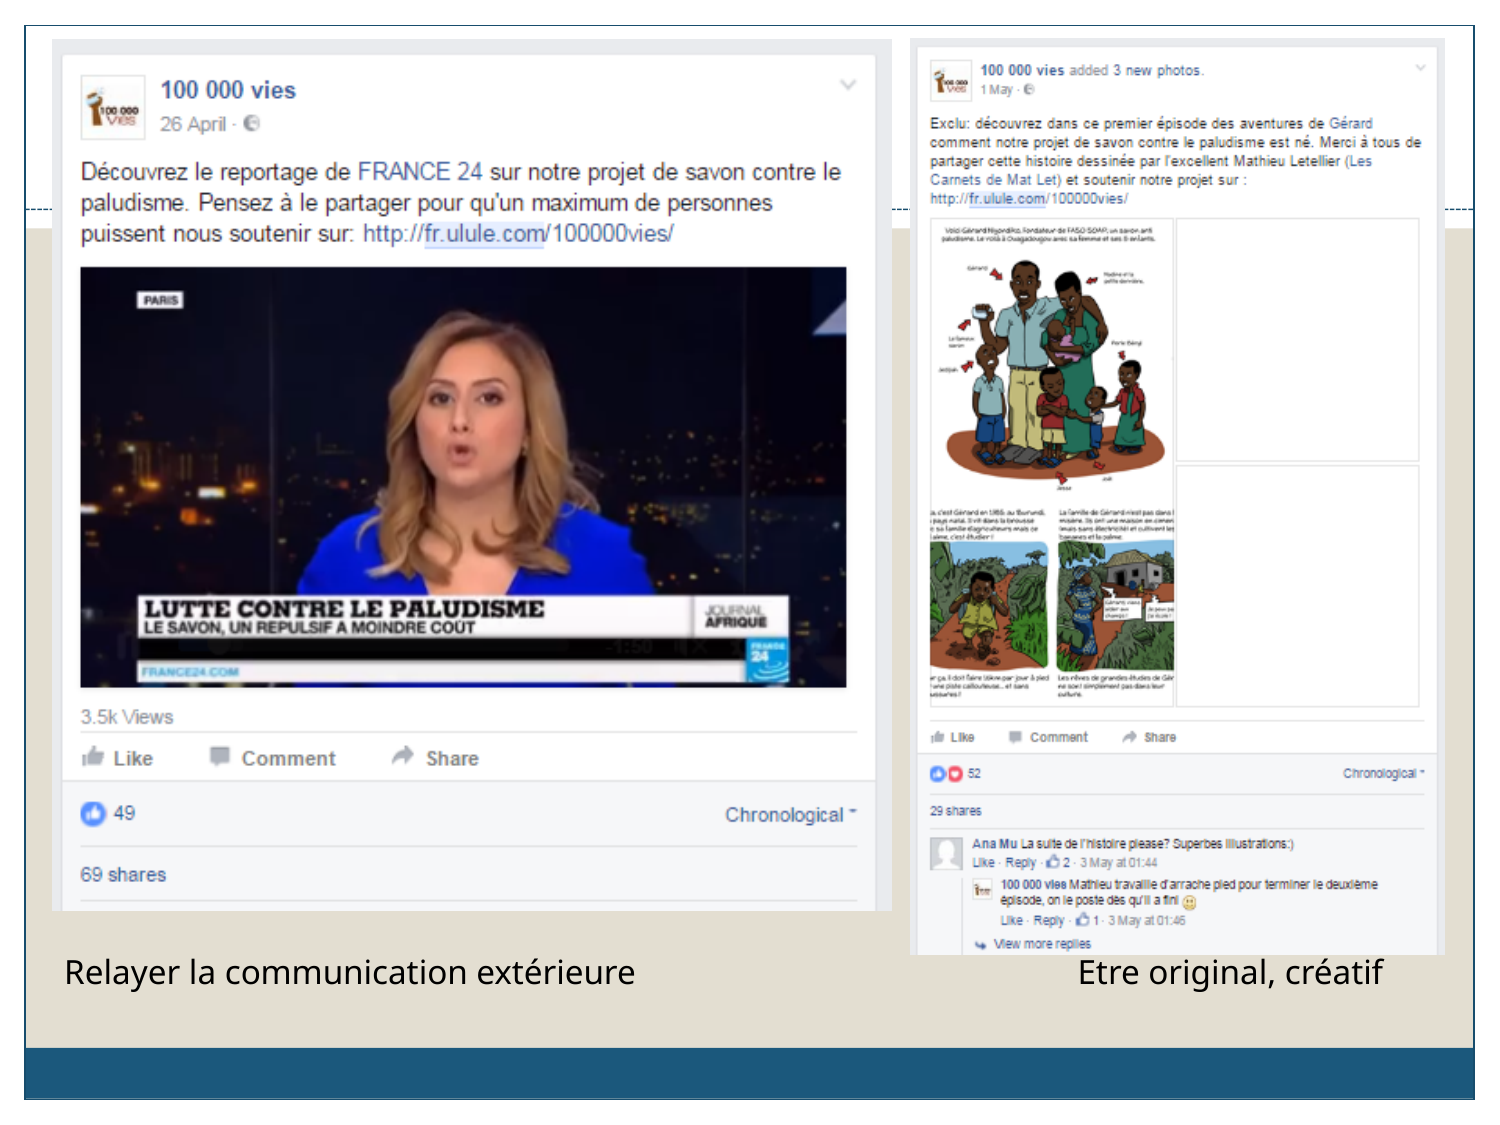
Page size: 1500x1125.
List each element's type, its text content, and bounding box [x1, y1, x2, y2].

picture [51, 39, 892, 911]
picture [909, 38, 1445, 955]
list Relayer la communication extérieure Etre original, créatif [49, 250, 1445, 1125]
